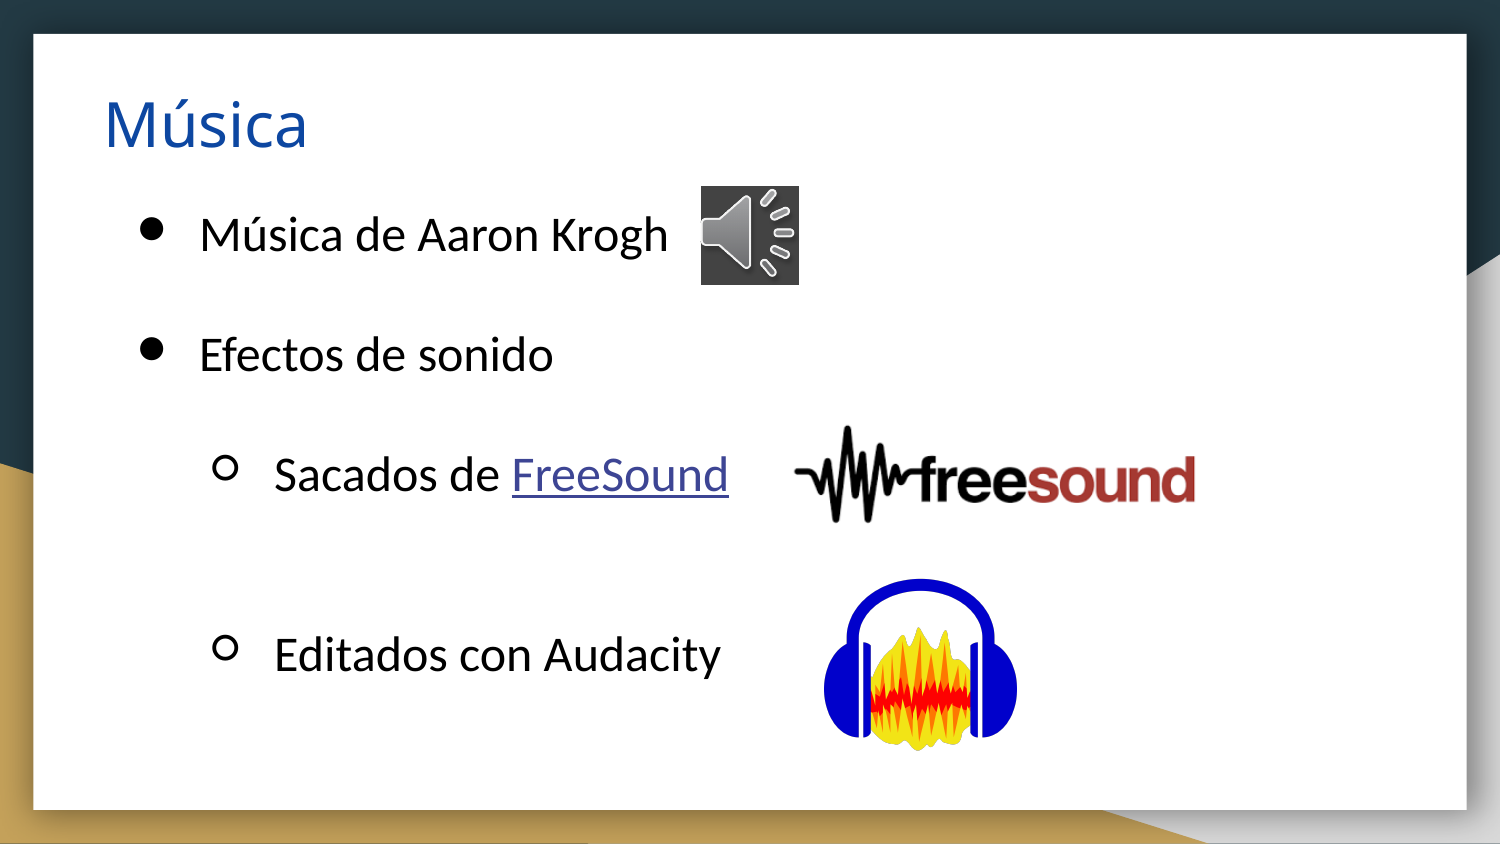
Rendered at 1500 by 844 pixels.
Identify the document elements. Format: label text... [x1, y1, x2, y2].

picture [788, 406, 1211, 554]
title Música [88, 70, 1320, 194]
picture [824, 568, 1017, 761]
picture [699, 185, 801, 286]
text_box Música de Aaron Krogh Efectos de sonido Sacados de FreeSound Editados con Audacity [109, 186, 1407, 774]
